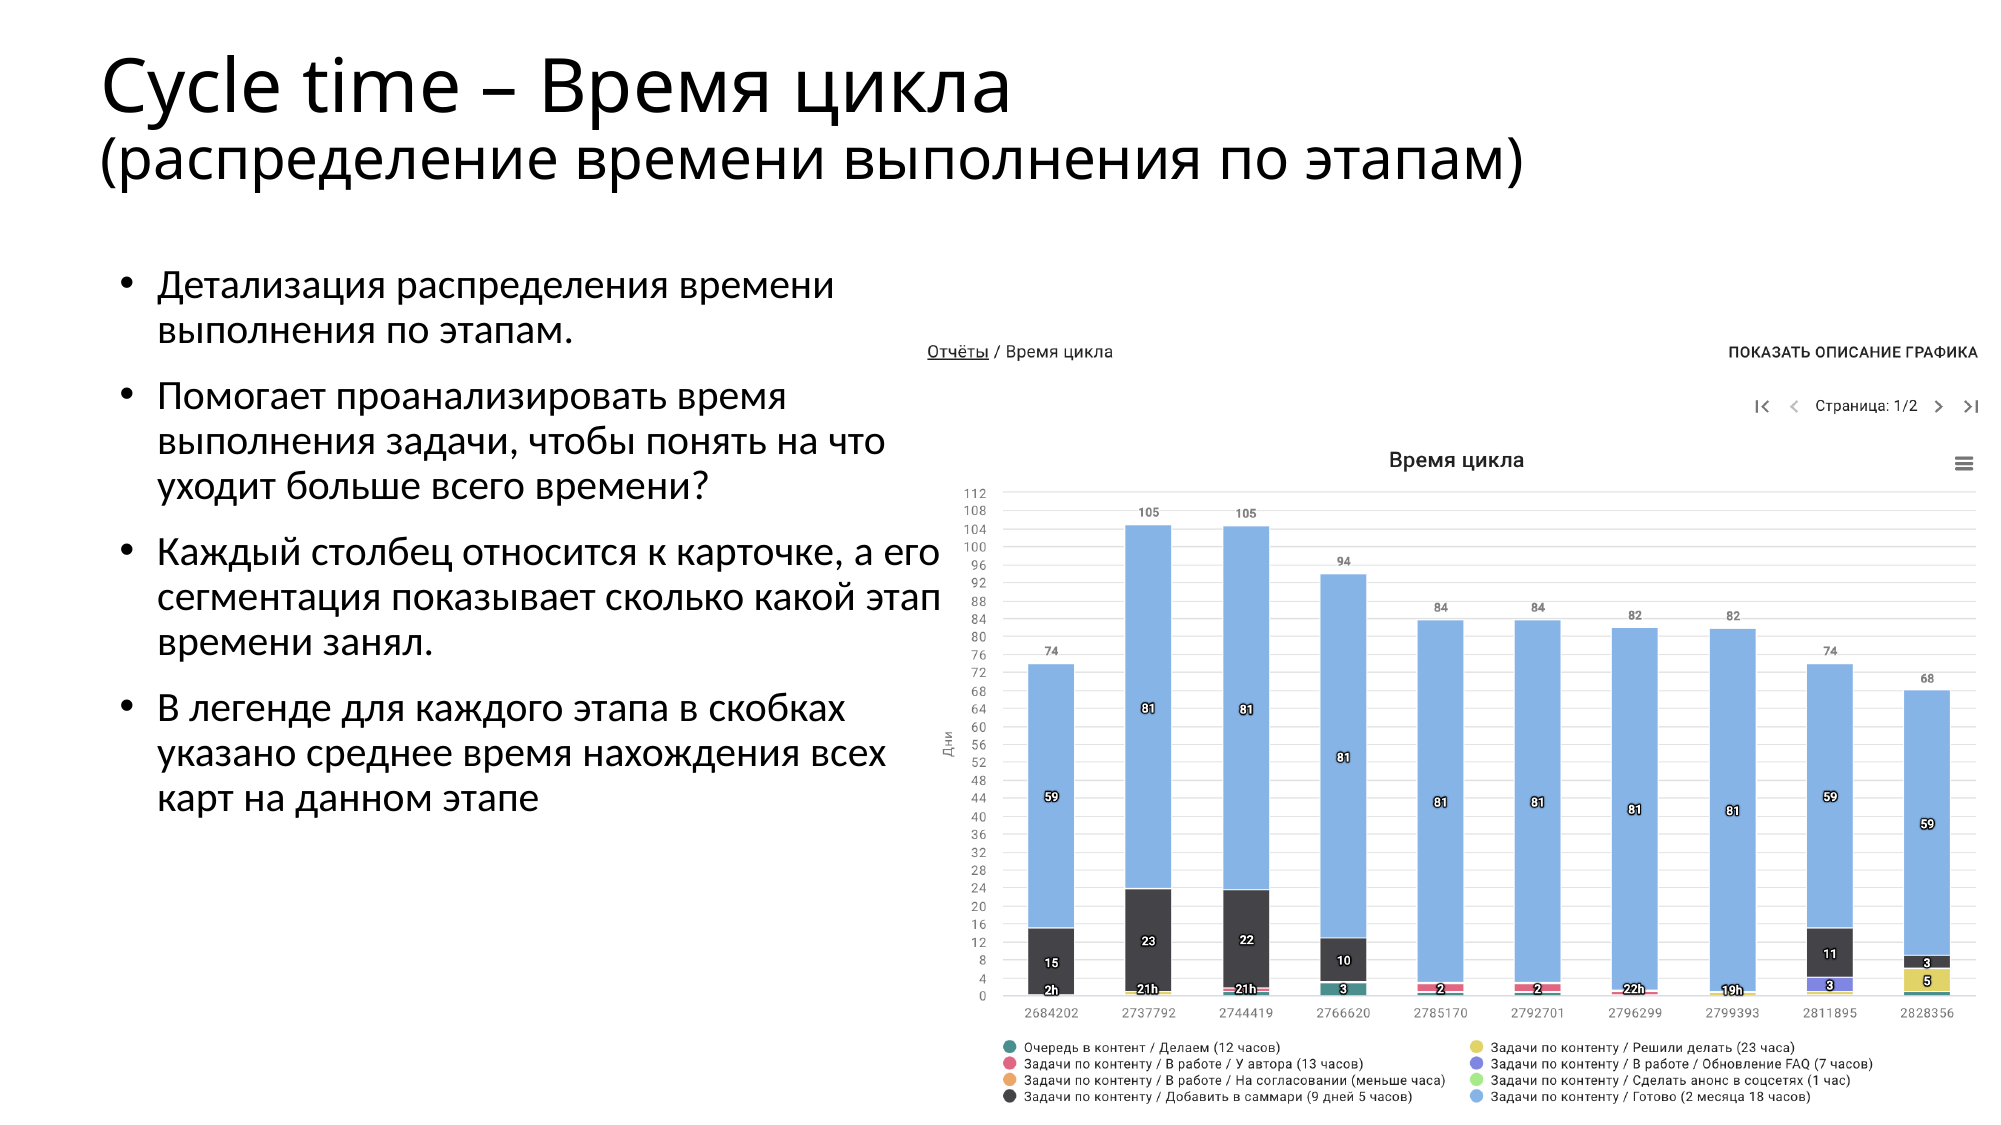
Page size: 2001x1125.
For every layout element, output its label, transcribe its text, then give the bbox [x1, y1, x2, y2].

title Cycle time – Время цикла (распределение времени выполнения по этапам) [85, 45, 1811, 195]
picture [918, 322, 2000, 1119]
list Детализация распределения времени выполнения по этапам. Помогает проанализировать время выполнения задачи, чтобы понять на что уходит больше всего времени? Каждый столбец относится к карточке, а его сегментация показывает сколько какой этап времени занял. В легенде для каждого этапа в скобках указано среднее время нахождения всех карт на данном этапе [104, 254, 965, 1119]
